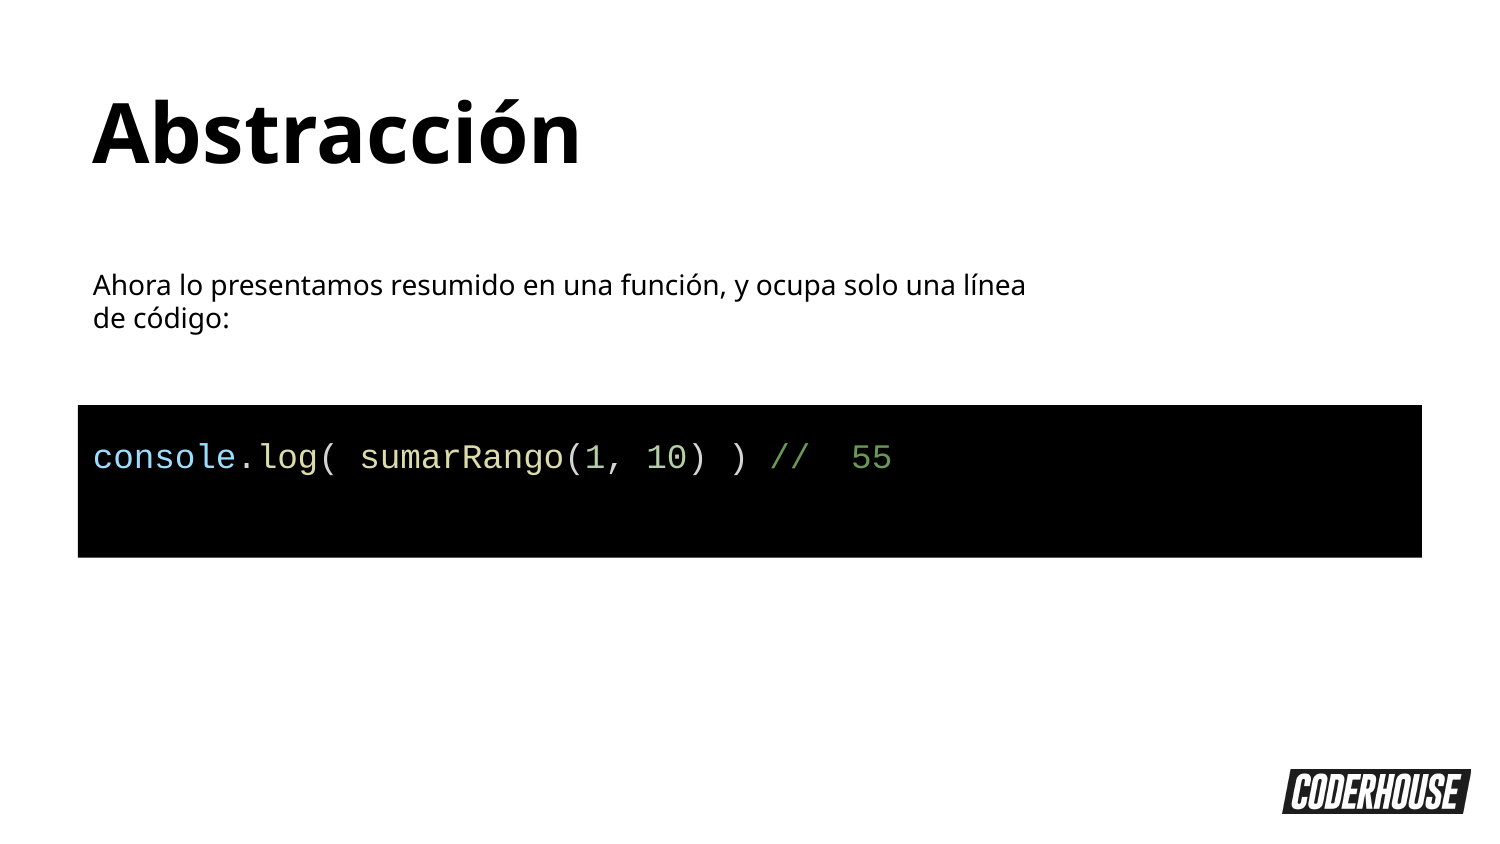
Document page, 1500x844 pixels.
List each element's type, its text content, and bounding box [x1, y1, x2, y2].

text_box Abstracción [77, 76, 1414, 197]
picture [1281, 769, 1471, 814]
text_box Ahora lo presentamos resumido en una función, y ocupa solo una línea de código: [77, 252, 1422, 350]
text_box console.log( sumarRango(1, 10) ) // 55 [77, 405, 1422, 558]
